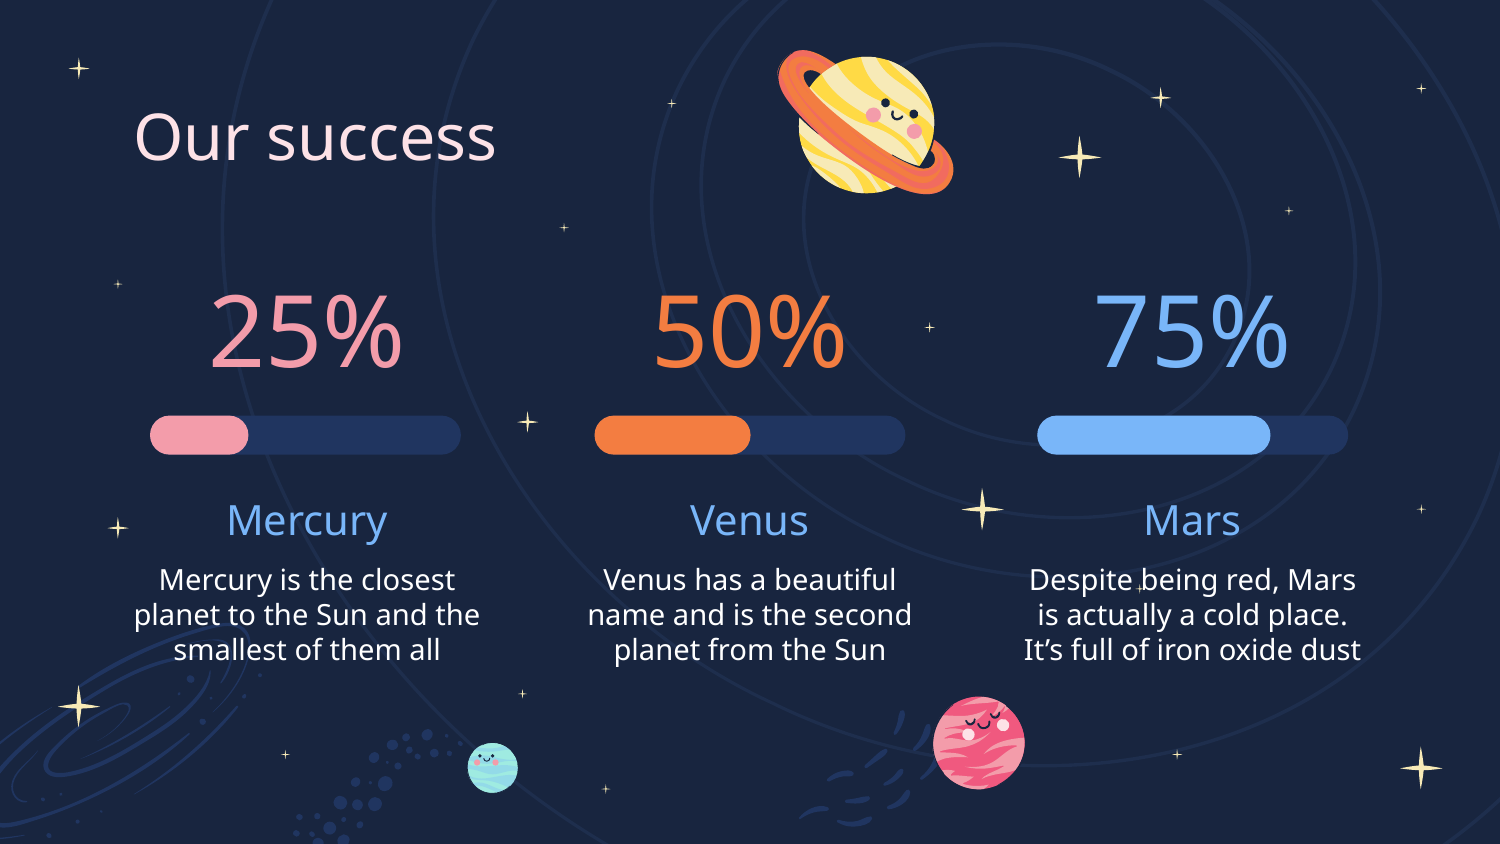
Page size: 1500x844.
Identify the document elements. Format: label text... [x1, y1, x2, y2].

title 25% [132, 263, 482, 392]
text_box [1037, 415, 1271, 455]
title Mercury [118, 487, 497, 546]
subtitle Despite being red, Mars is actually a cold place. It’s full of iron oxide dust [1003, 546, 1382, 676]
title 75% [1022, 263, 1363, 392]
title Our success [118, 88, 763, 182]
subtitle Mercury is the closest planet to the Sun and the smallest of them all [118, 546, 497, 676]
text_box [233, 415, 461, 455]
text_box [1255, 415, 1349, 455]
title 50% [575, 263, 925, 392]
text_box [462, 741, 519, 794]
subtitle Venus has a beautiful name and is the second planet from the Sun [560, 546, 940, 676]
text_box [1058, 135, 1102, 179]
text_box [961, 487, 1004, 531]
text_box [150, 415, 249, 455]
title Our success [966, 88, 1382, 182]
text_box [768, 49, 962, 195]
text_box [735, 415, 906, 455]
title Venus [560, 487, 940, 546]
title Mars [1003, 487, 1382, 546]
text_box [517, 411, 539, 433]
text_box [594, 415, 751, 455]
